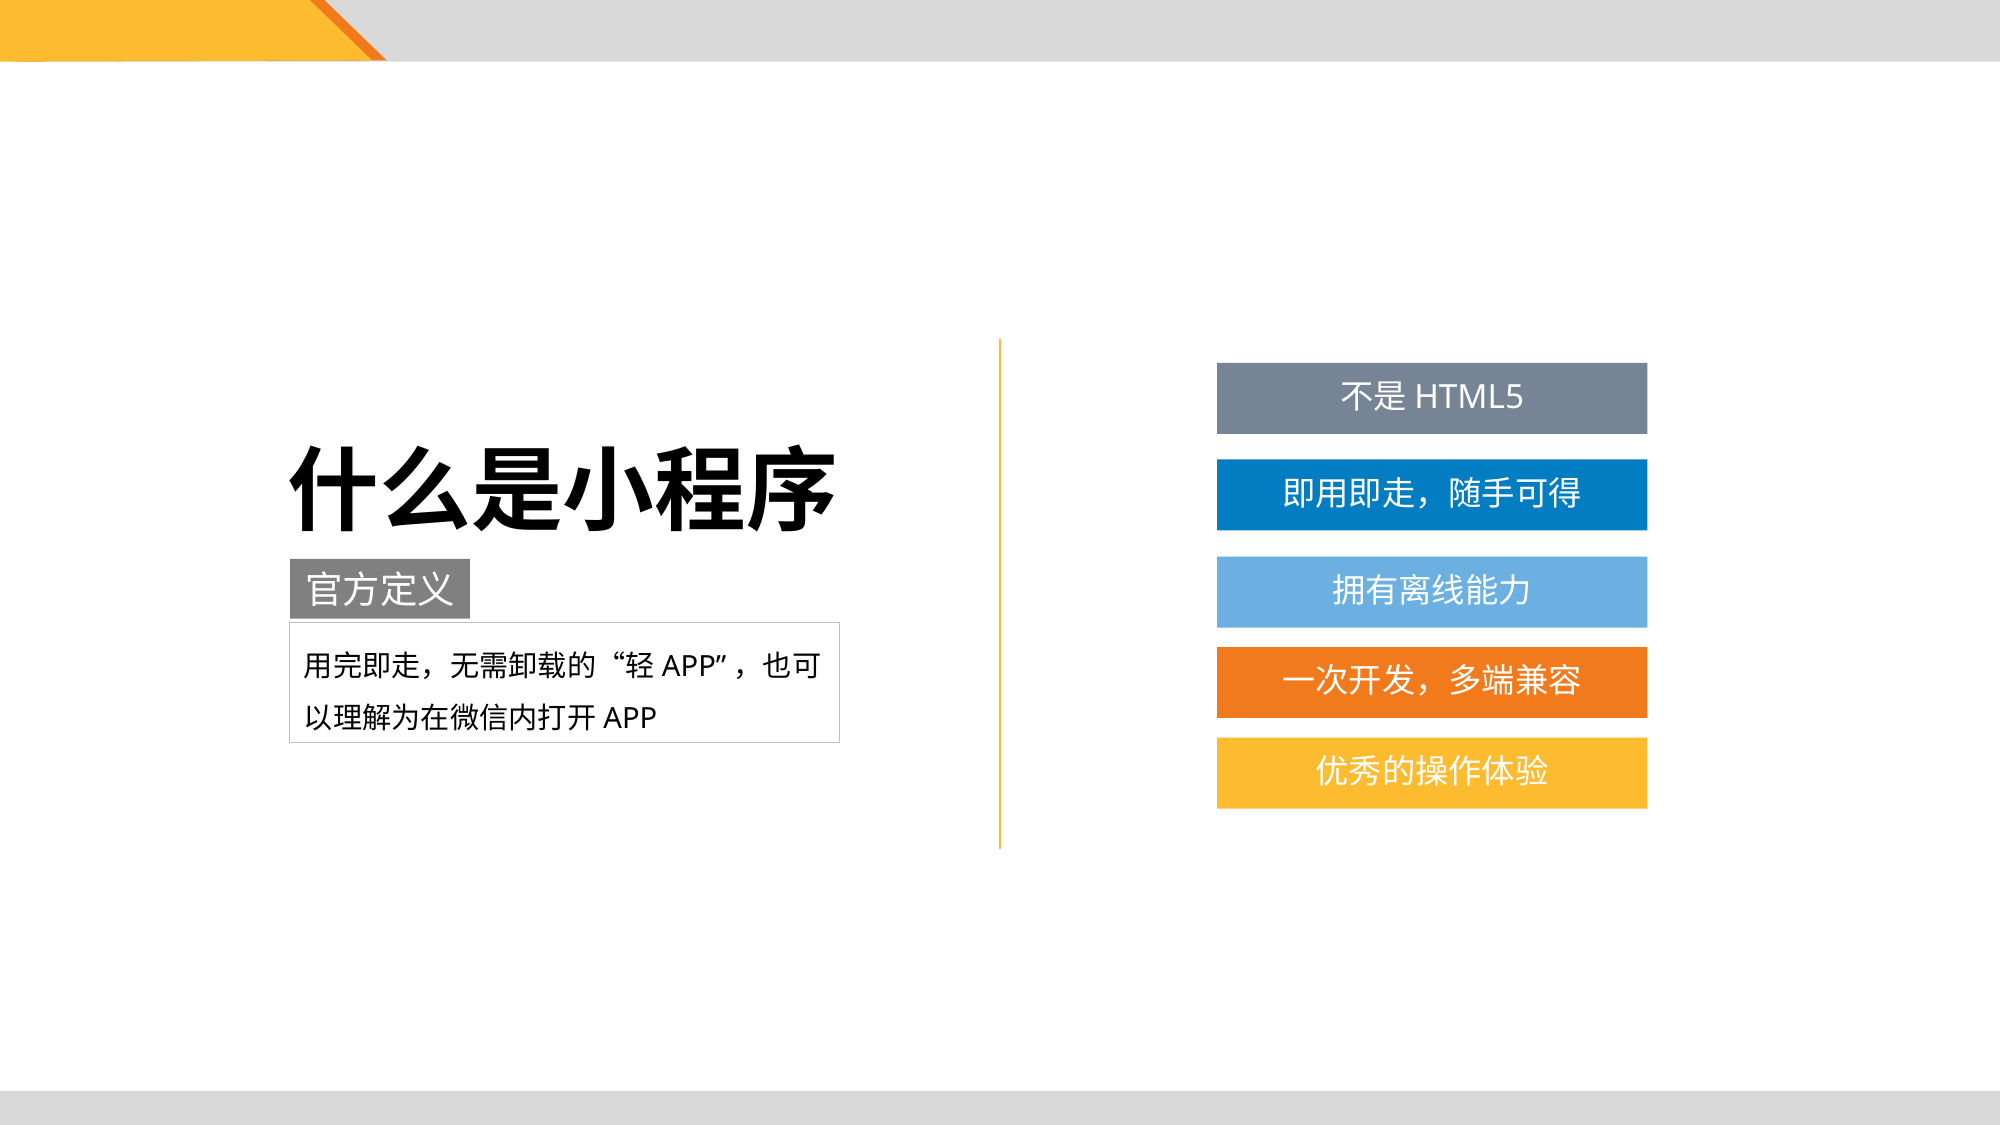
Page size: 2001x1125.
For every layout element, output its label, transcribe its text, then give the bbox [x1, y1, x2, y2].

text_box [1216, 737, 1648, 810]
text_box [1216, 646, 1648, 719]
text_box [1216, 458, 1648, 531]
text_box 即用即走，随手可得 [1267, 464, 1597, 520]
text_box 拥有离线能力 [1317, 561, 1547, 617]
text_box 什么是小程序 [272, 424, 853, 549]
text_box 优秀的操作体验 [1300, 742, 1564, 798]
text_box 不是HTML5 [1325, 367, 1540, 423]
text_box [1216, 362, 1648, 435]
text_box 一次开发，多端兼容 [1267, 652, 1597, 707]
text_box [1216, 556, 1648, 629]
text_box 用完即走，无需卸载的“轻APP”，也可以理解为在微信内打开APP [289, 622, 840, 743]
text_box 官方定义 [290, 558, 470, 619]
